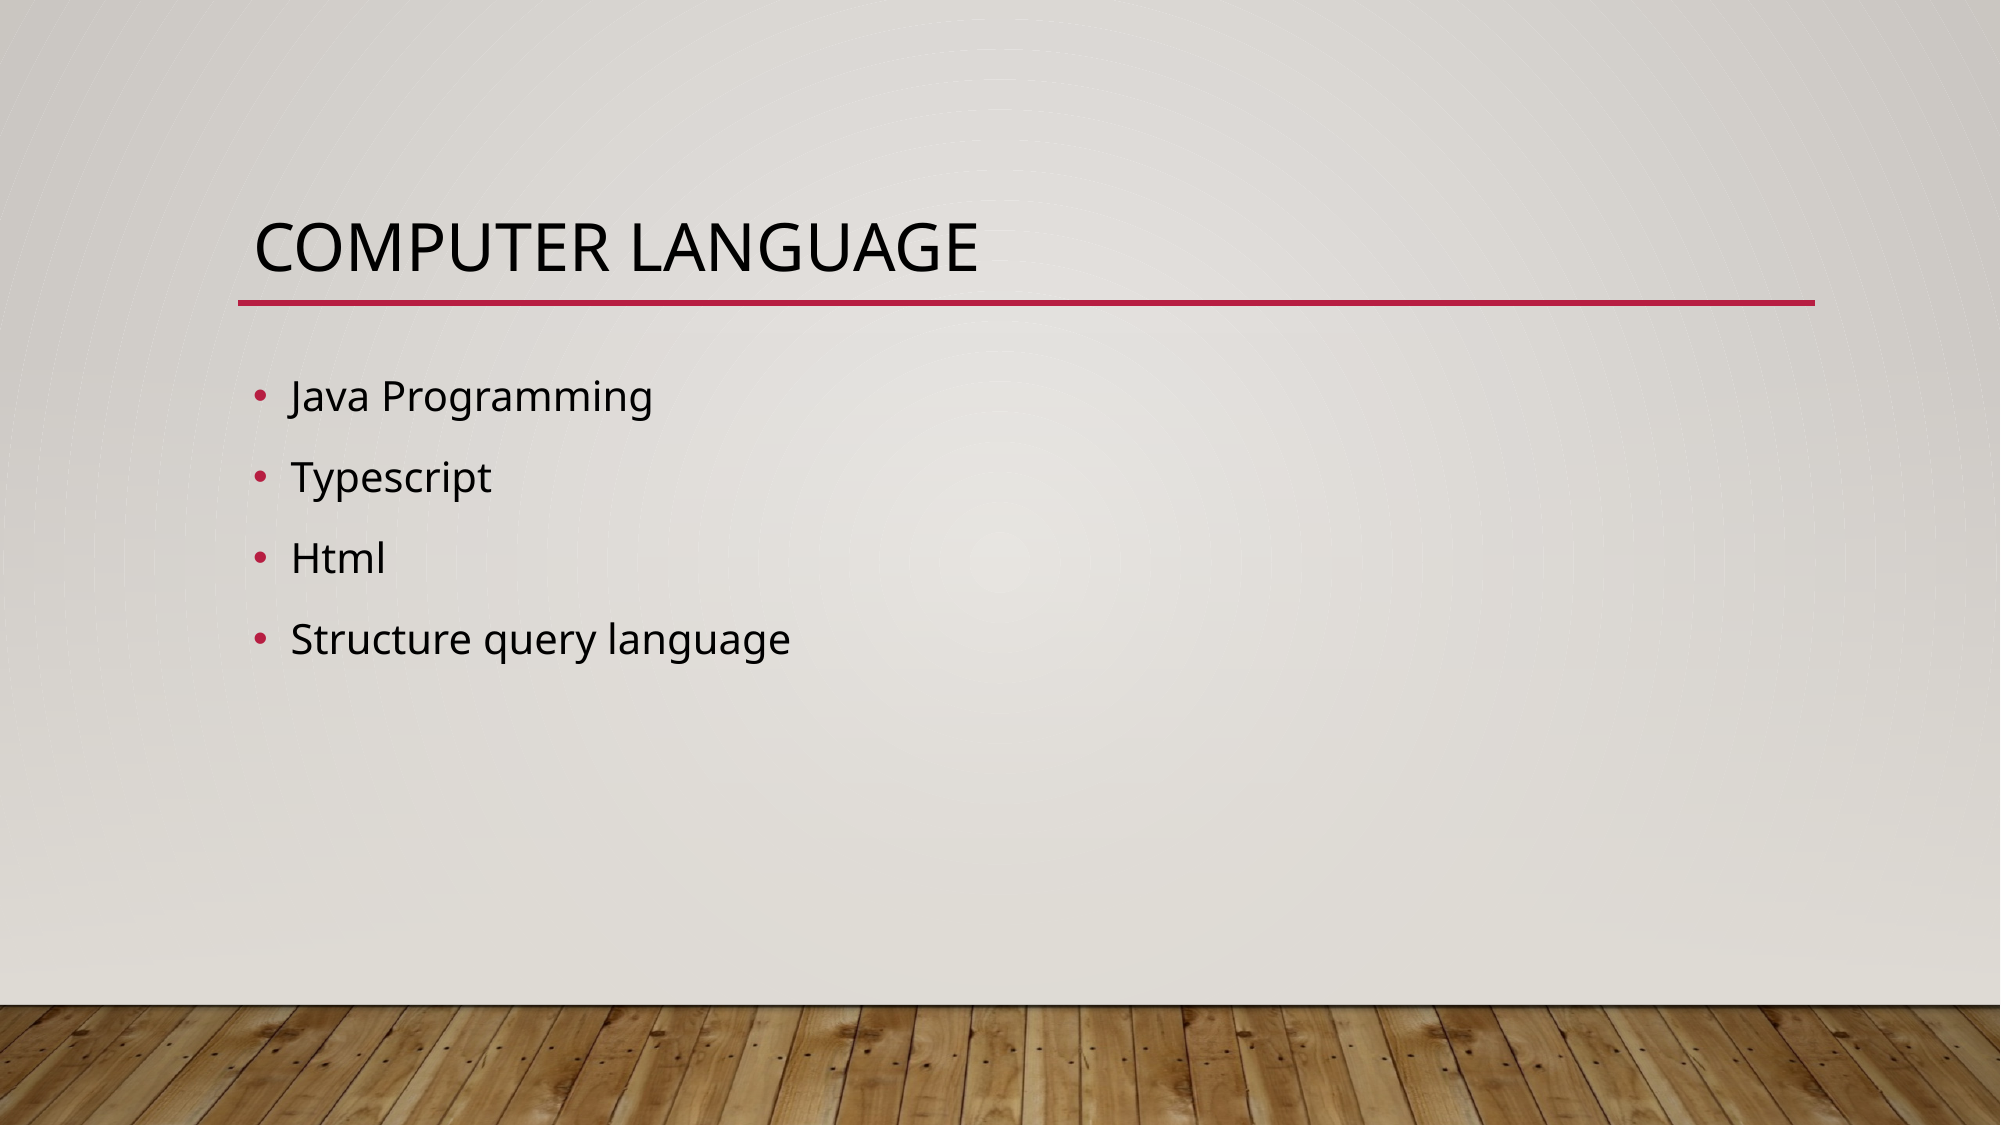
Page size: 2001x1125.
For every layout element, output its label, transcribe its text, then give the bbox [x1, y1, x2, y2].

list Java Programming Typescript Html Structure query language [238, 352, 1814, 919]
picture [0, 1005, 2000, 1125]
title Computer language [238, 206, 1814, 352]
